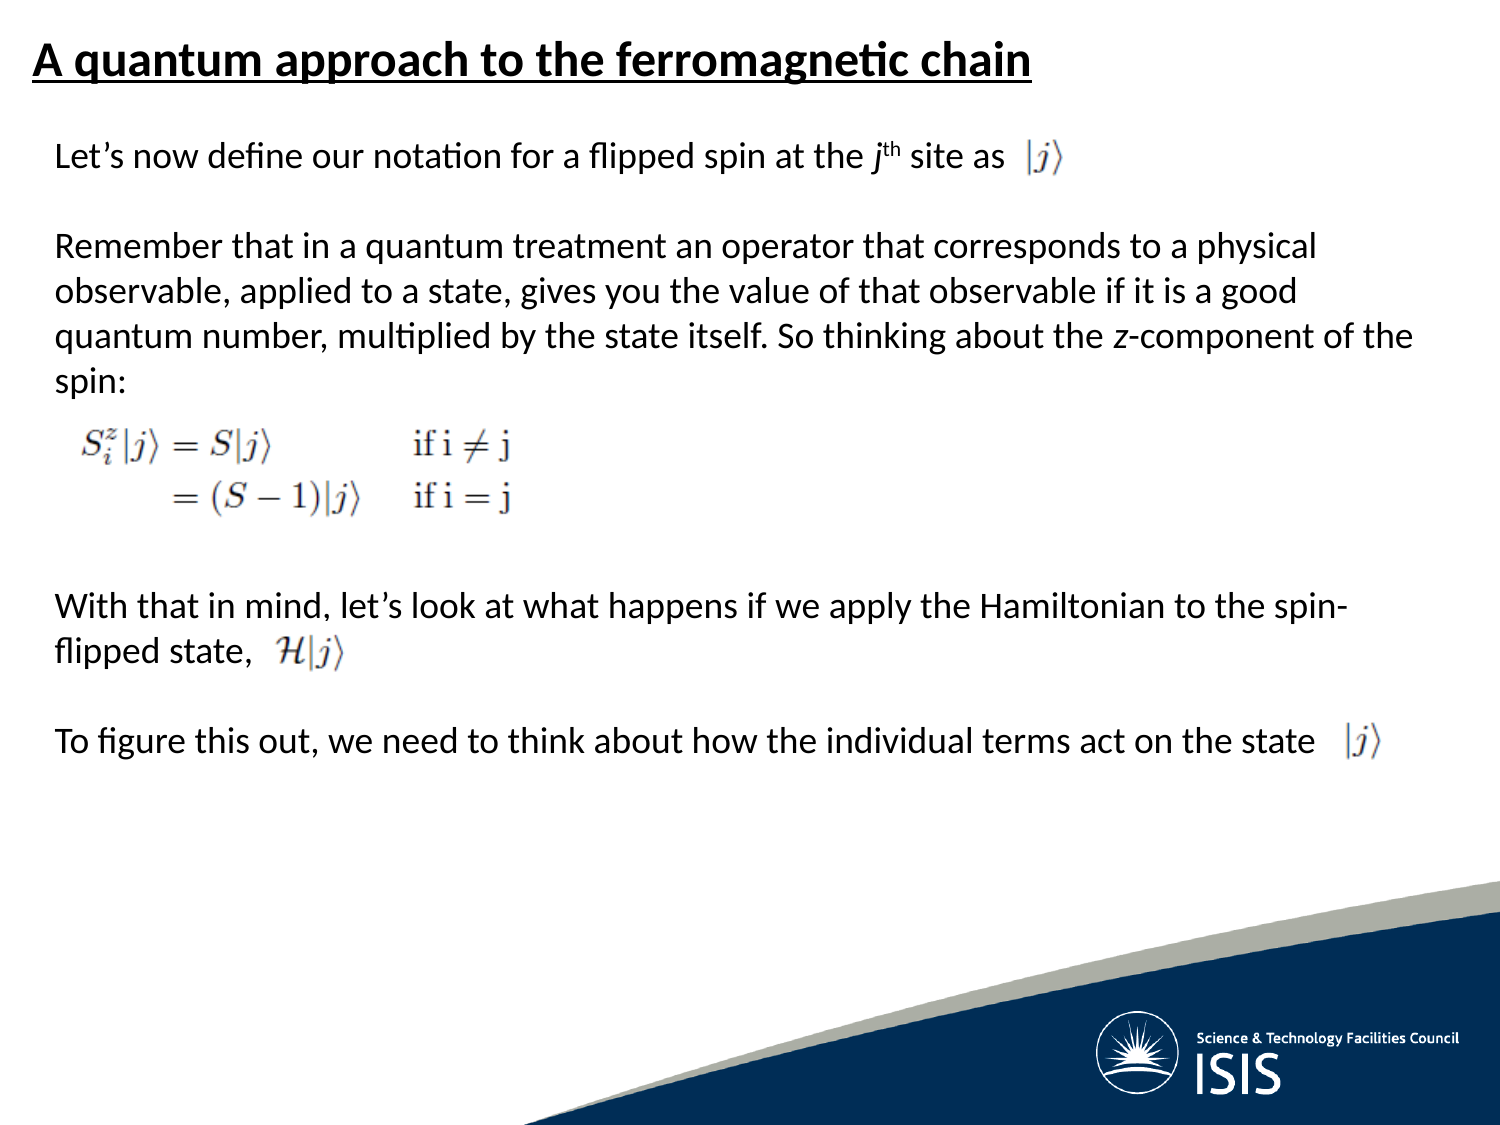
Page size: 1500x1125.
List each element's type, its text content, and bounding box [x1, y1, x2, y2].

text_box Let’s now define our notation for a flipped spin at the jth site as Remember that in a quantum treatment an operator that corresponds to a physical observable, applied to a state, gives you the value of that observable if it is a good quantum number, multiplied by the state itself. So thinking about the z-component of the spin: With that in mind, let’s look at what happens if we apply the Hamiltonian to the spin-flipped state, To figure this out, we need to think about how the individual terms act on the state [39, 123, 1458, 813]
picture [1340, 715, 1390, 768]
picture [1021, 132, 1071, 185]
text_box A quantum approach to the ferromagnetic chain [17, 19, 1483, 94]
picture [76, 408, 548, 530]
picture [269, 621, 355, 683]
picture [0, 879, 1500, 1125]
